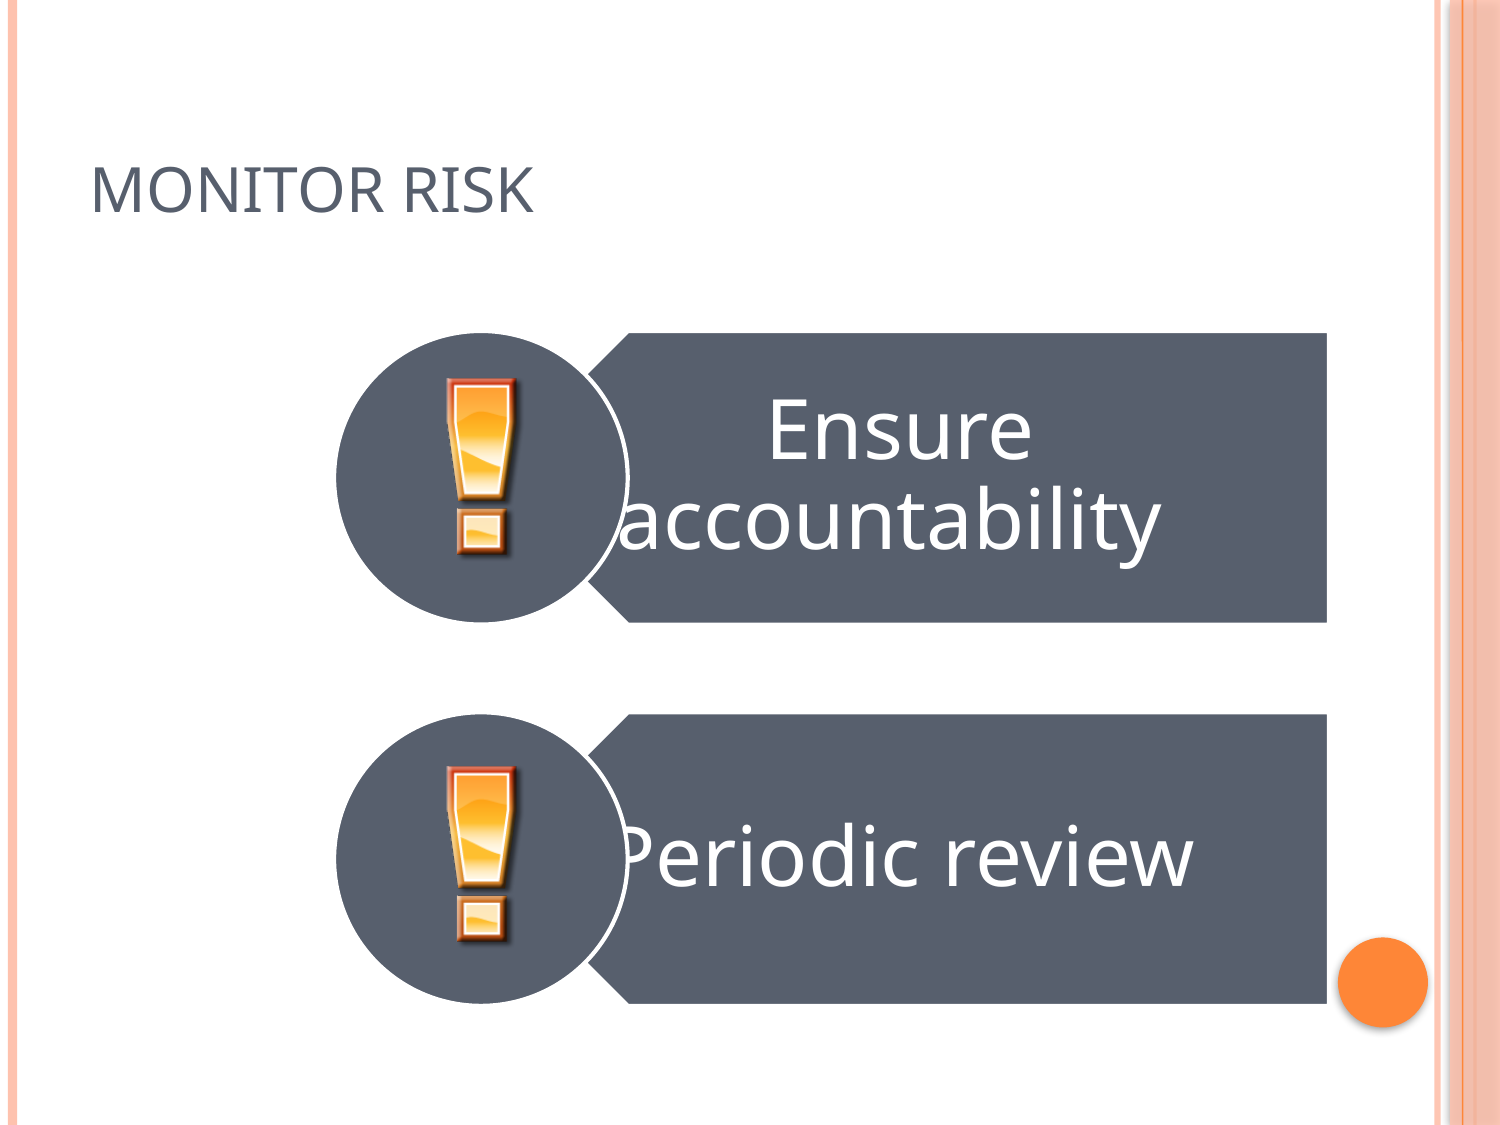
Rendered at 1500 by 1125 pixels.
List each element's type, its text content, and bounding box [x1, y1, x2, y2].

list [193, 330, 1470, 1007]
picture [386, 374, 576, 563]
title Monitor risk [75, 45, 1300, 233]
picture [386, 761, 576, 951]
